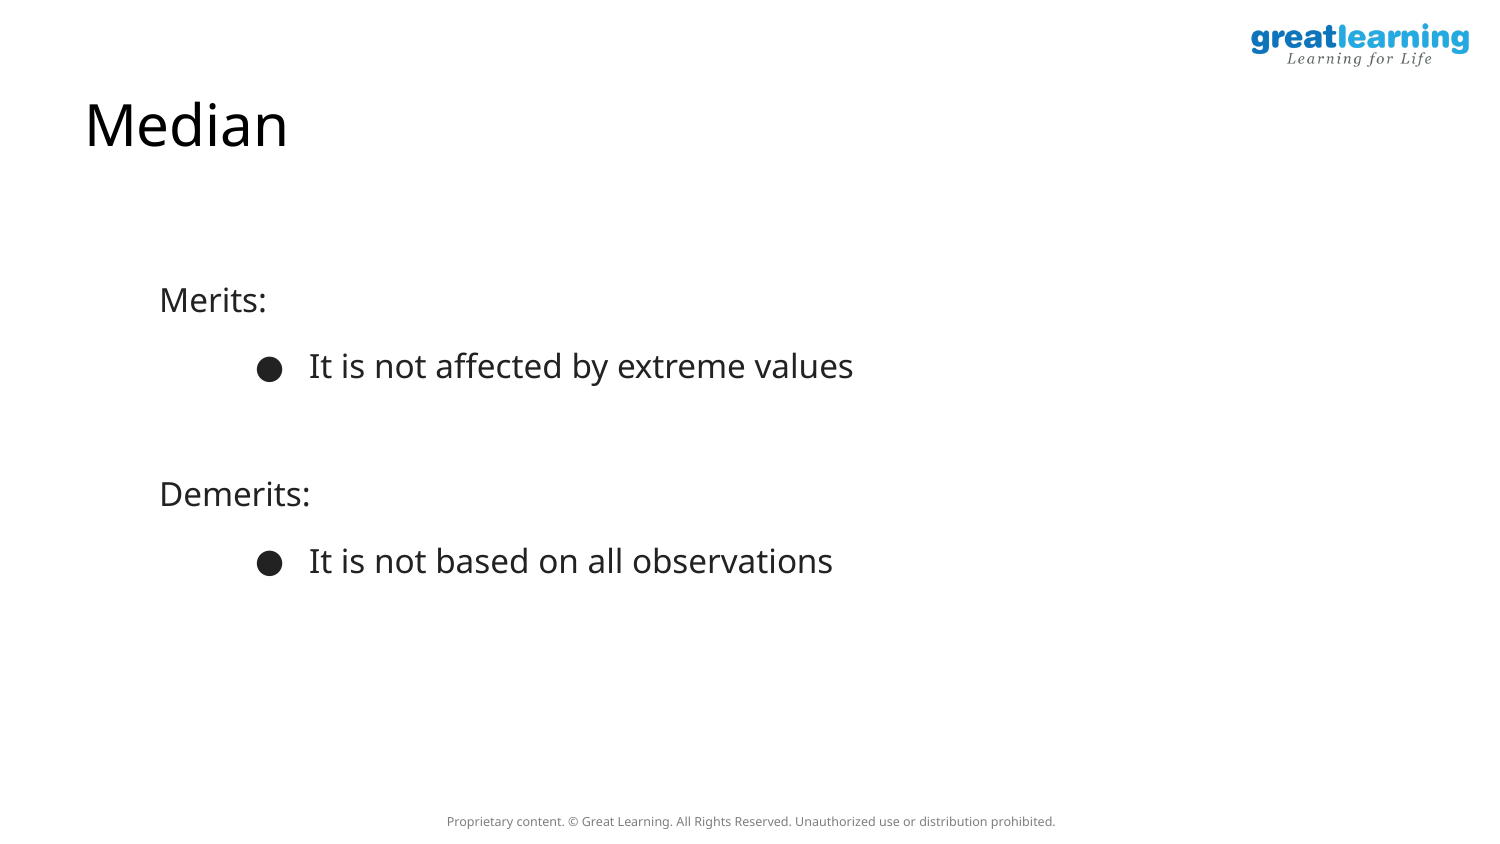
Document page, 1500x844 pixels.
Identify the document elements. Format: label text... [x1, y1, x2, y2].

title Median [69, 72, 1175, 167]
picture [1251, 23, 1469, 67]
text_box Merits: It is not affected by extreme values Demerits: It is not based on all observations [69, 257, 1447, 750]
